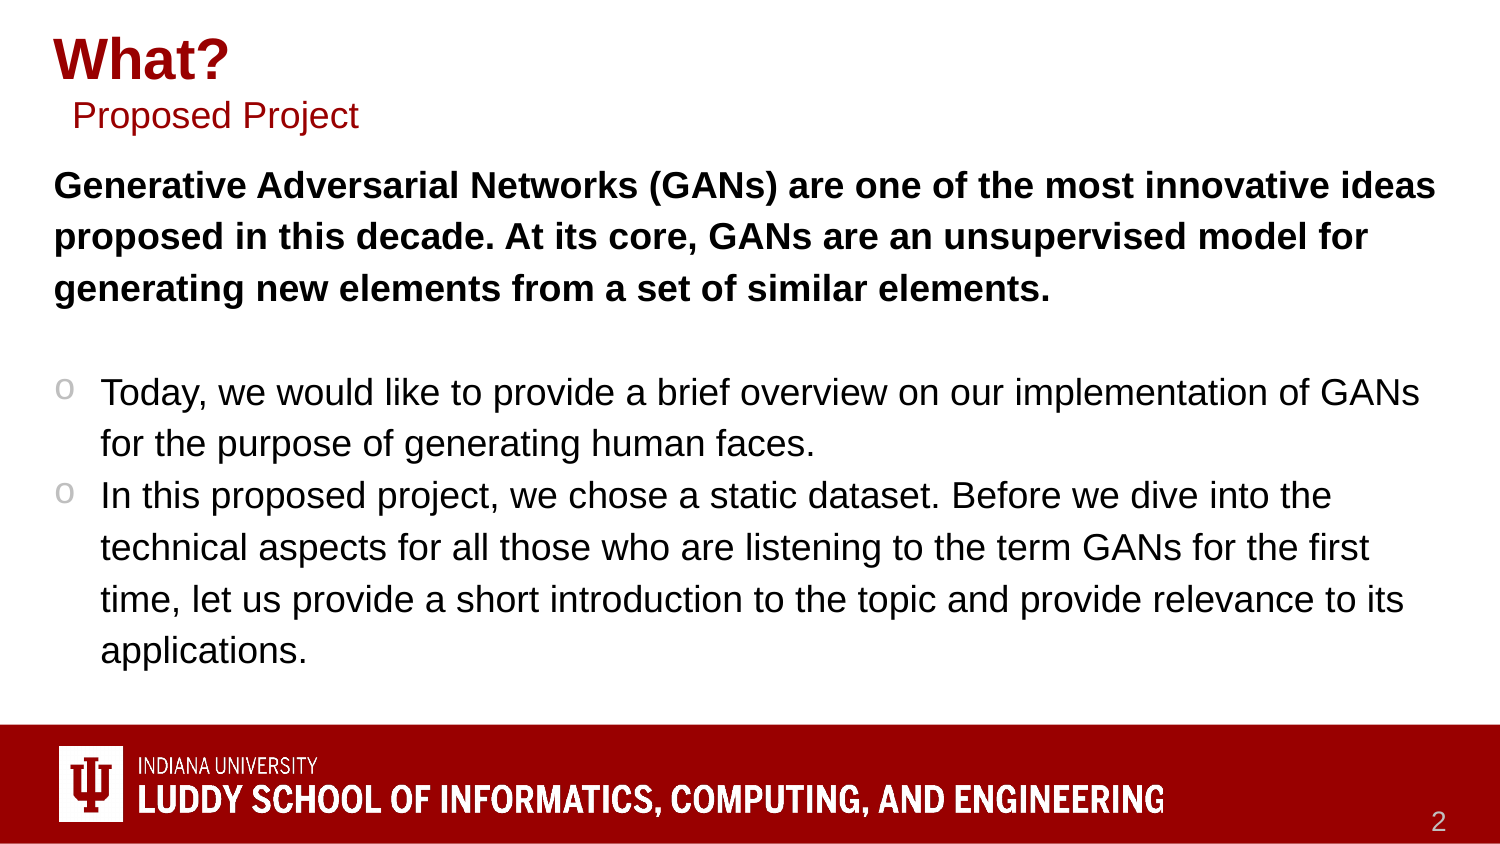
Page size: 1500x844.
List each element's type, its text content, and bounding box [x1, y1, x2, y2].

list Proposed Project [38, 95, 1462, 137]
list Generative Adversarial Networks (GANs) are one of the most innovative ideas proposed in this decade. At its core, GANs are an unsupervised model for generating new elements from a set of similar elements. Today, we would like to provide a brief overview on our implementation of GANs for the purpose of generating human faces. In this proposed project, we chose a static dataset. Before we dive into the technical aspects for all those who are listening to the term GANs for the first time, let us provide a short introduction to the topic and provide relevance to its applications. [38, 146, 1462, 764]
picture [59, 764, 1163, 822]
slide_number ‹#› [1385, 802, 1462, 839]
title What? [38, 28, 1462, 93]
